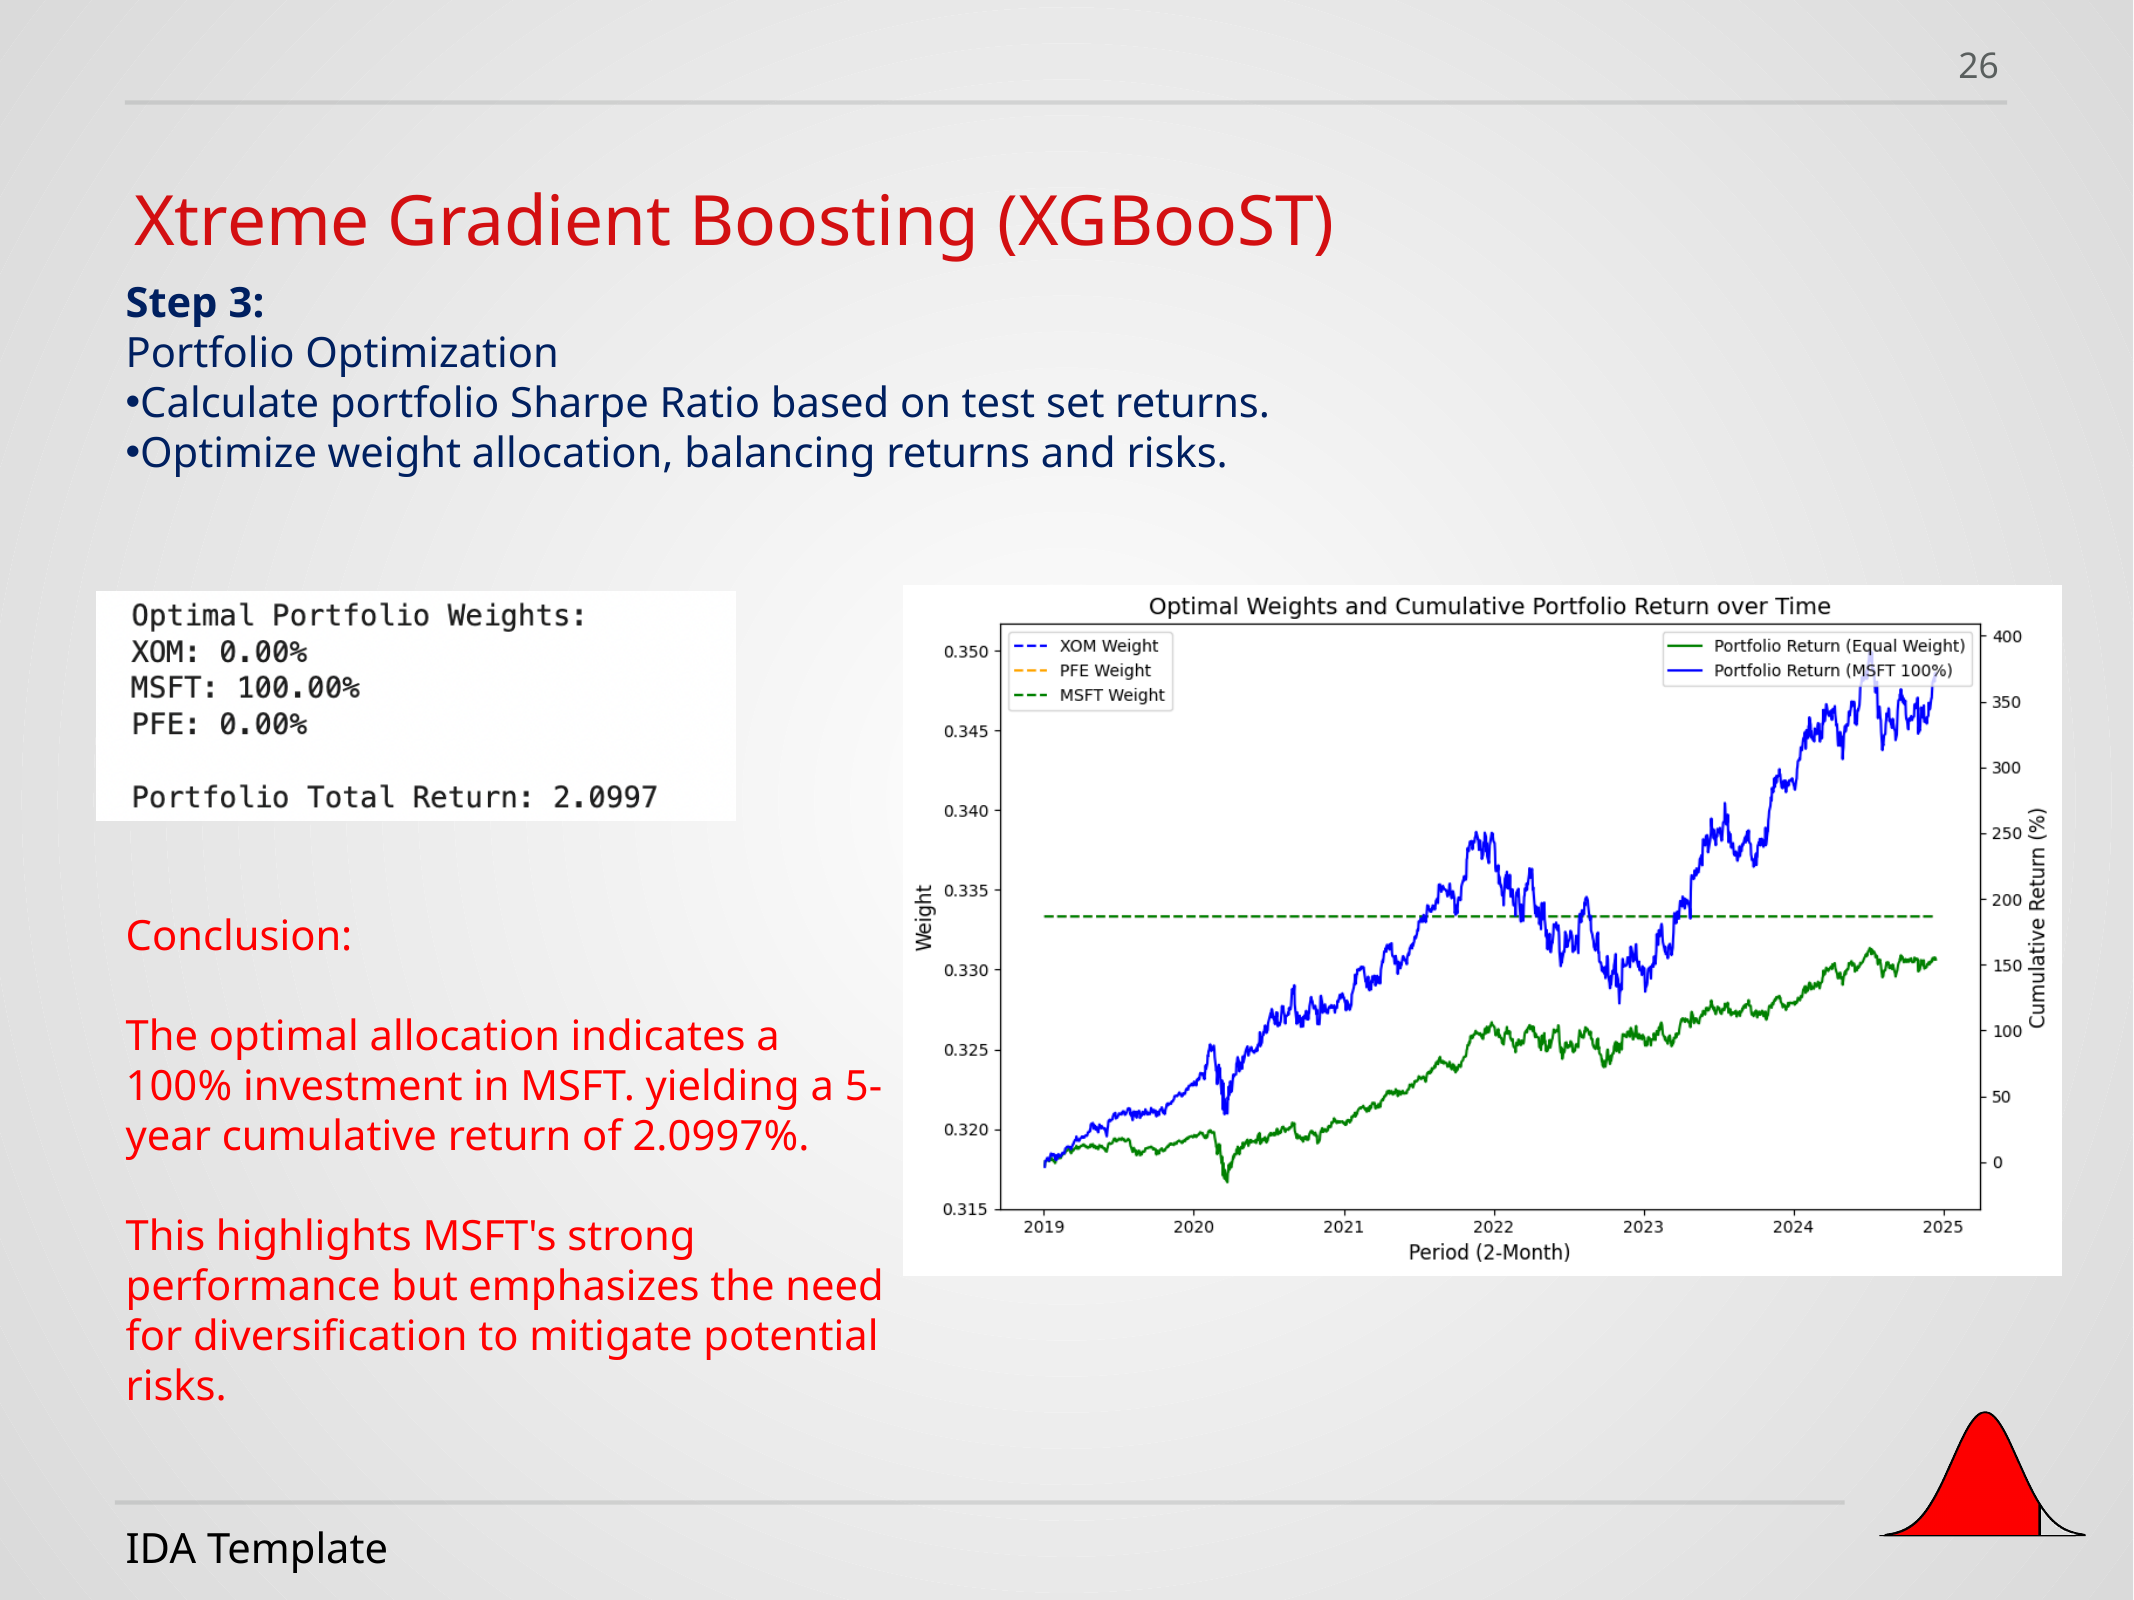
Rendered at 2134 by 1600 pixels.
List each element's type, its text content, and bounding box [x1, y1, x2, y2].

picture [903, 584, 2062, 1276]
text_box Conclusion: The optimal allocation indicates a 100% investment in MSFT. yielding a 5-year cumulative return of 2.0997%. This highlights MSFT's strong performance but emphasizes the need for diversification to mitigate potential risks. [117, 900, 903, 1271]
list IDA Template [116, 1514, 1017, 1581]
text_box Step 3: Portfolio Optimization Calculate portfolio Sharpe Ratio based on test set returns. Optimize weight allocation, balancing returns and risks. [117, 267, 2021, 513]
picture [1879, 1411, 2086, 1537]
picture [95, 591, 736, 822]
list Xtreme Gradient Boosting (XGBooST) [125, 166, 2008, 267]
slide_number 26 [1925, 34, 2008, 101]
